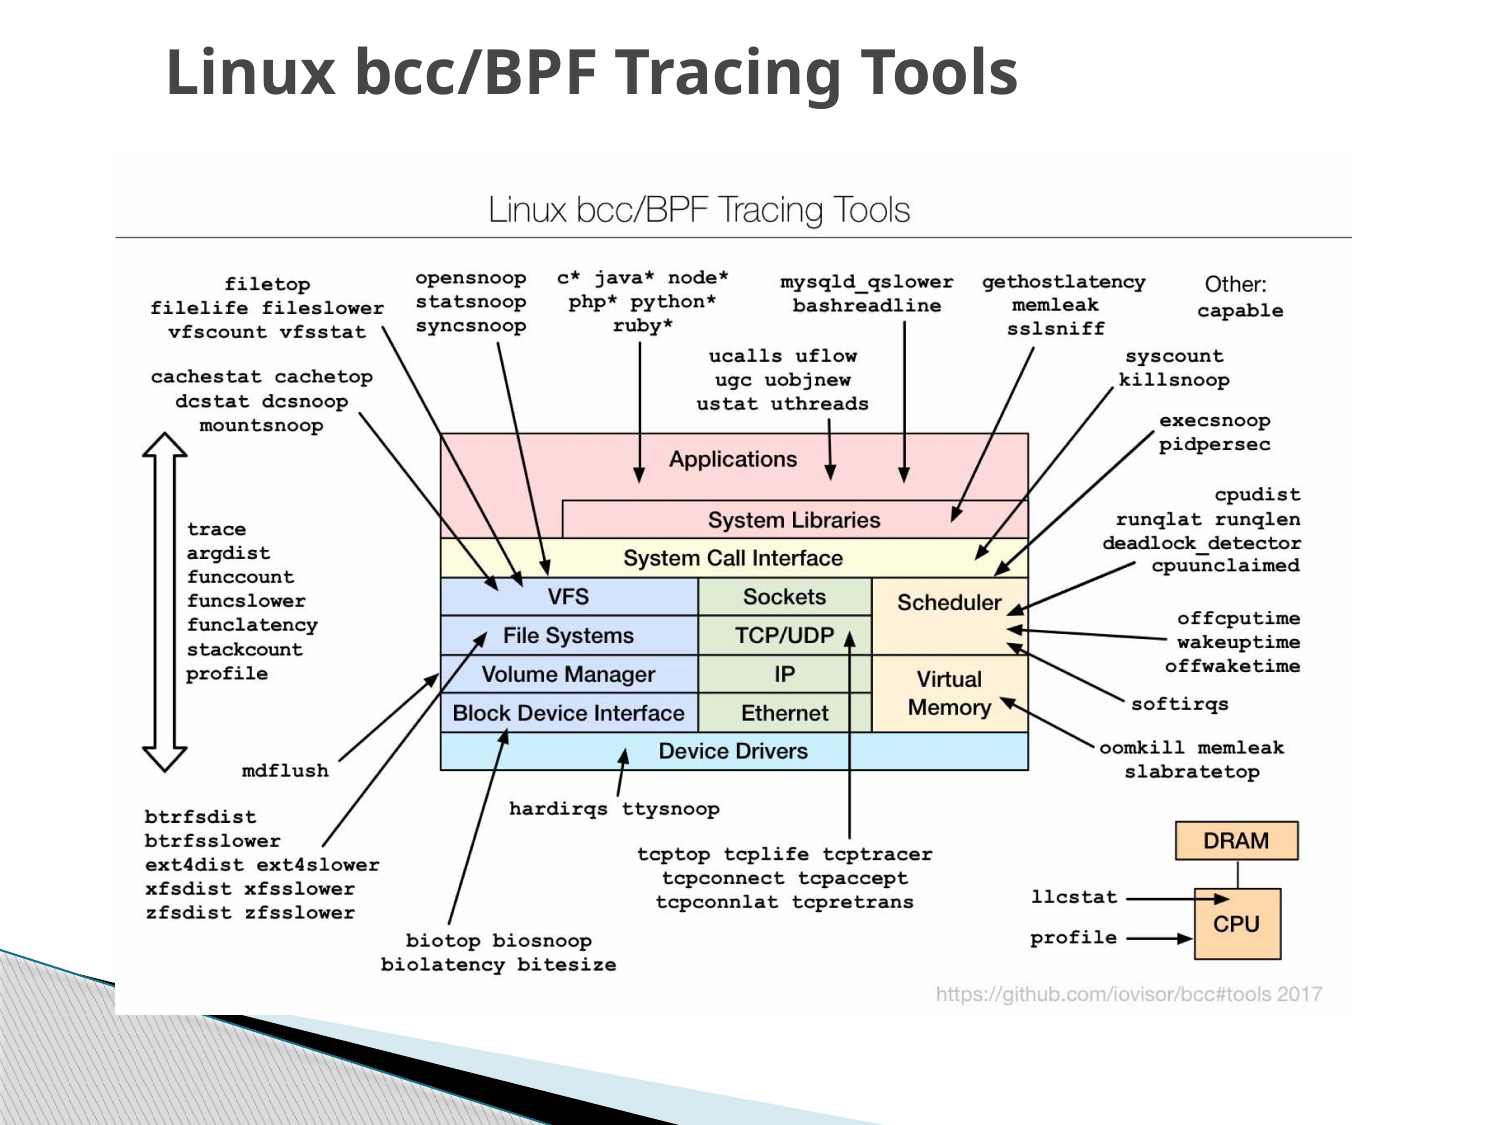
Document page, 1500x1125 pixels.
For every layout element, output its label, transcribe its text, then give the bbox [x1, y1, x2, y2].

title Linux bcc/BPF Tracing Tools [150, 22, 1500, 117]
picture [115, 149, 1352, 1015]
